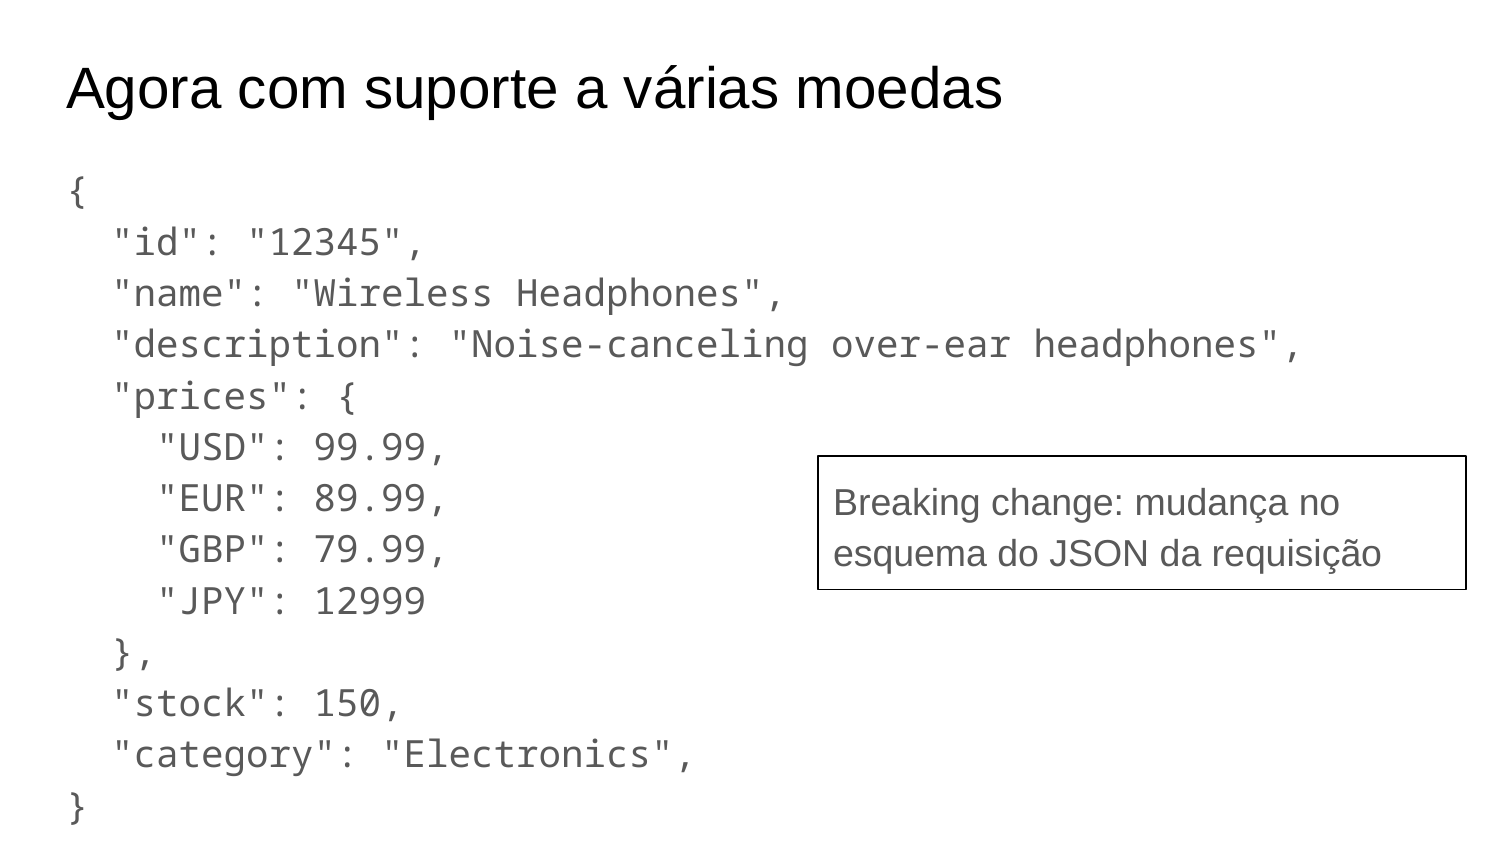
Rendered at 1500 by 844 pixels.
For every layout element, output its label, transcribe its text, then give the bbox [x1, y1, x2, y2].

list { "id": "12345", "name": "Wireless Headphones", "description": "Noise-canceling over-ear headphones", "prices": { "USD": 99.99, "EUR": 89.99, "GBP": 79.99, "JPY": 12999 }, "stock": 150, "category": "Electronics", } [51, 151, 1449, 310]
title Agora com suporte a várias moedas [51, 35, 1449, 130]
text_box Breaking change: mudança no esquema do JSON da requisição [818, 455, 1467, 590]
